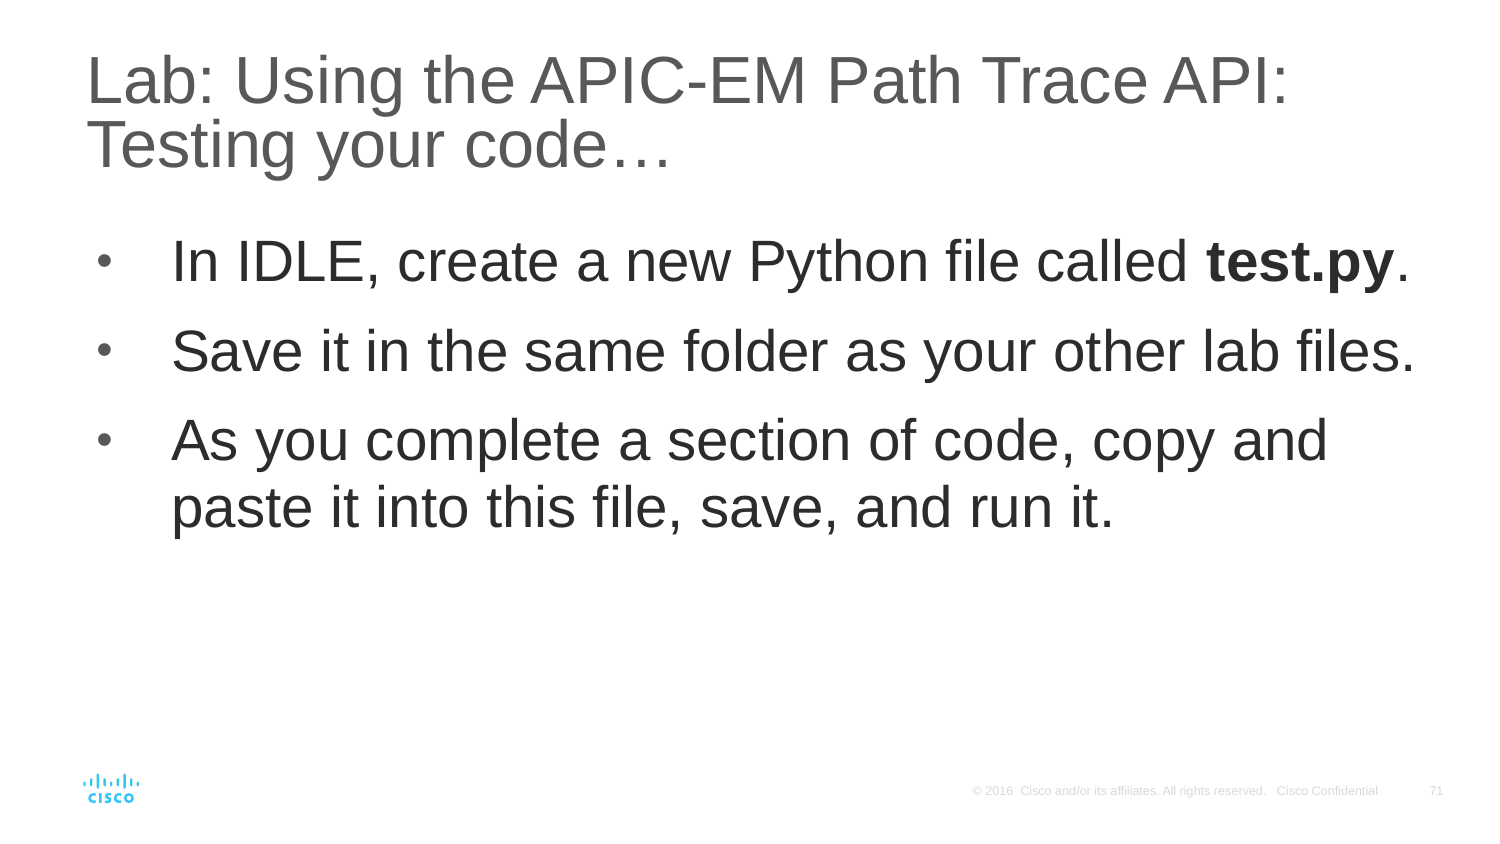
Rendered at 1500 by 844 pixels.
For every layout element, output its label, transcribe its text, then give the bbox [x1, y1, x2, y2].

title Lab: Using the APIC-EM Path Trace API: Testing your code… [71, 55, 1441, 176]
list In IDLE, create a new Python file called test.py. Save it in the same folder as your other lab files. As you complete a section of code, copy and paste it into this file, save, and run it. [71, 221, 1441, 741]
